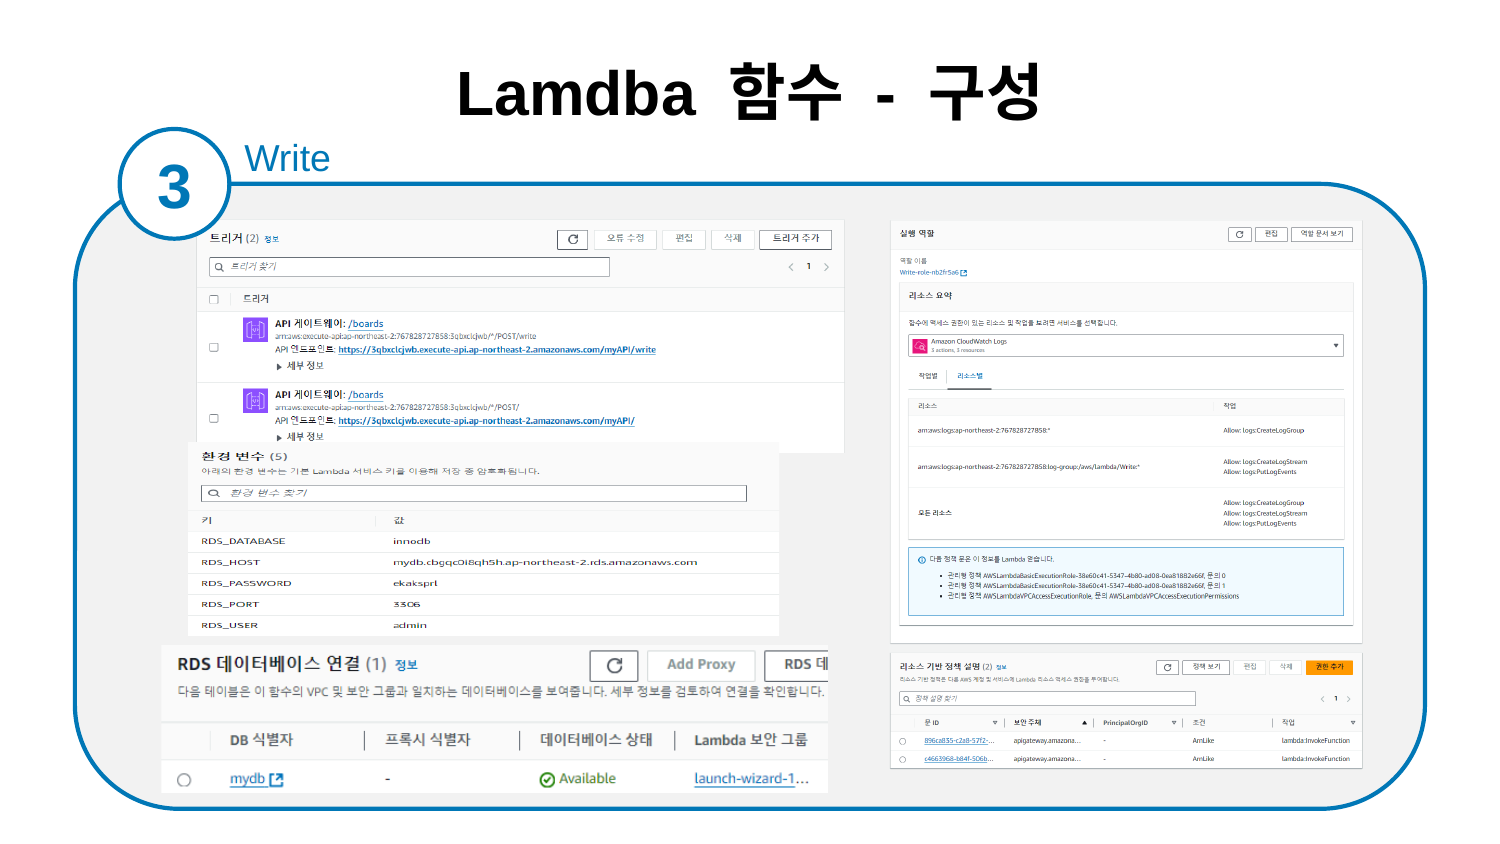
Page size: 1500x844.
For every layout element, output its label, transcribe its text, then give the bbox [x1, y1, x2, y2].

picture [161, 645, 828, 793]
text_box Write [235, 134, 450, 178]
picture [889, 219, 1364, 770]
text_box [72, 181, 1428, 811]
picture [78, 219, 845, 636]
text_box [119, 128, 230, 239]
title Lamdba 함수 - 구성 [75, 50, 1425, 130]
